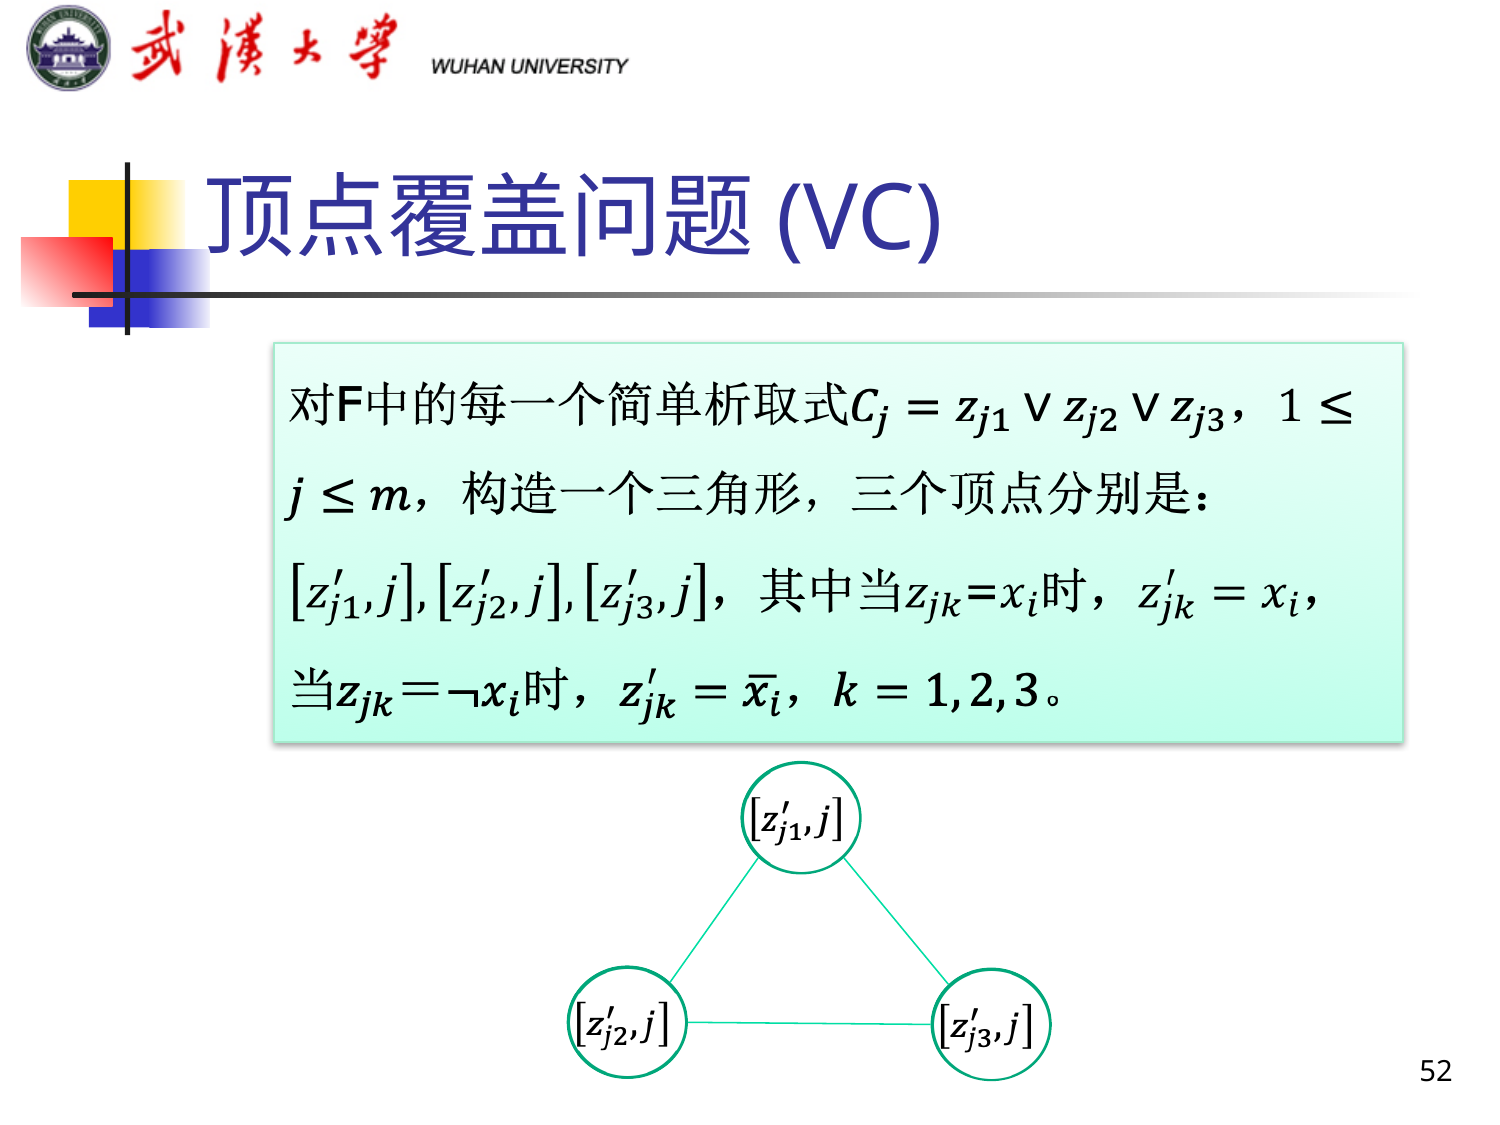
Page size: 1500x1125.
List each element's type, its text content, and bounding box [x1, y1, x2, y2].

text_box [252, 338, 1410, 753]
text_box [566, 760, 1053, 1082]
slide_number 52 [1155, 1024, 1468, 1100]
picture [0, 0, 643, 93]
title 顶点覆盖问题(VC) [188, 35, 1468, 275]
